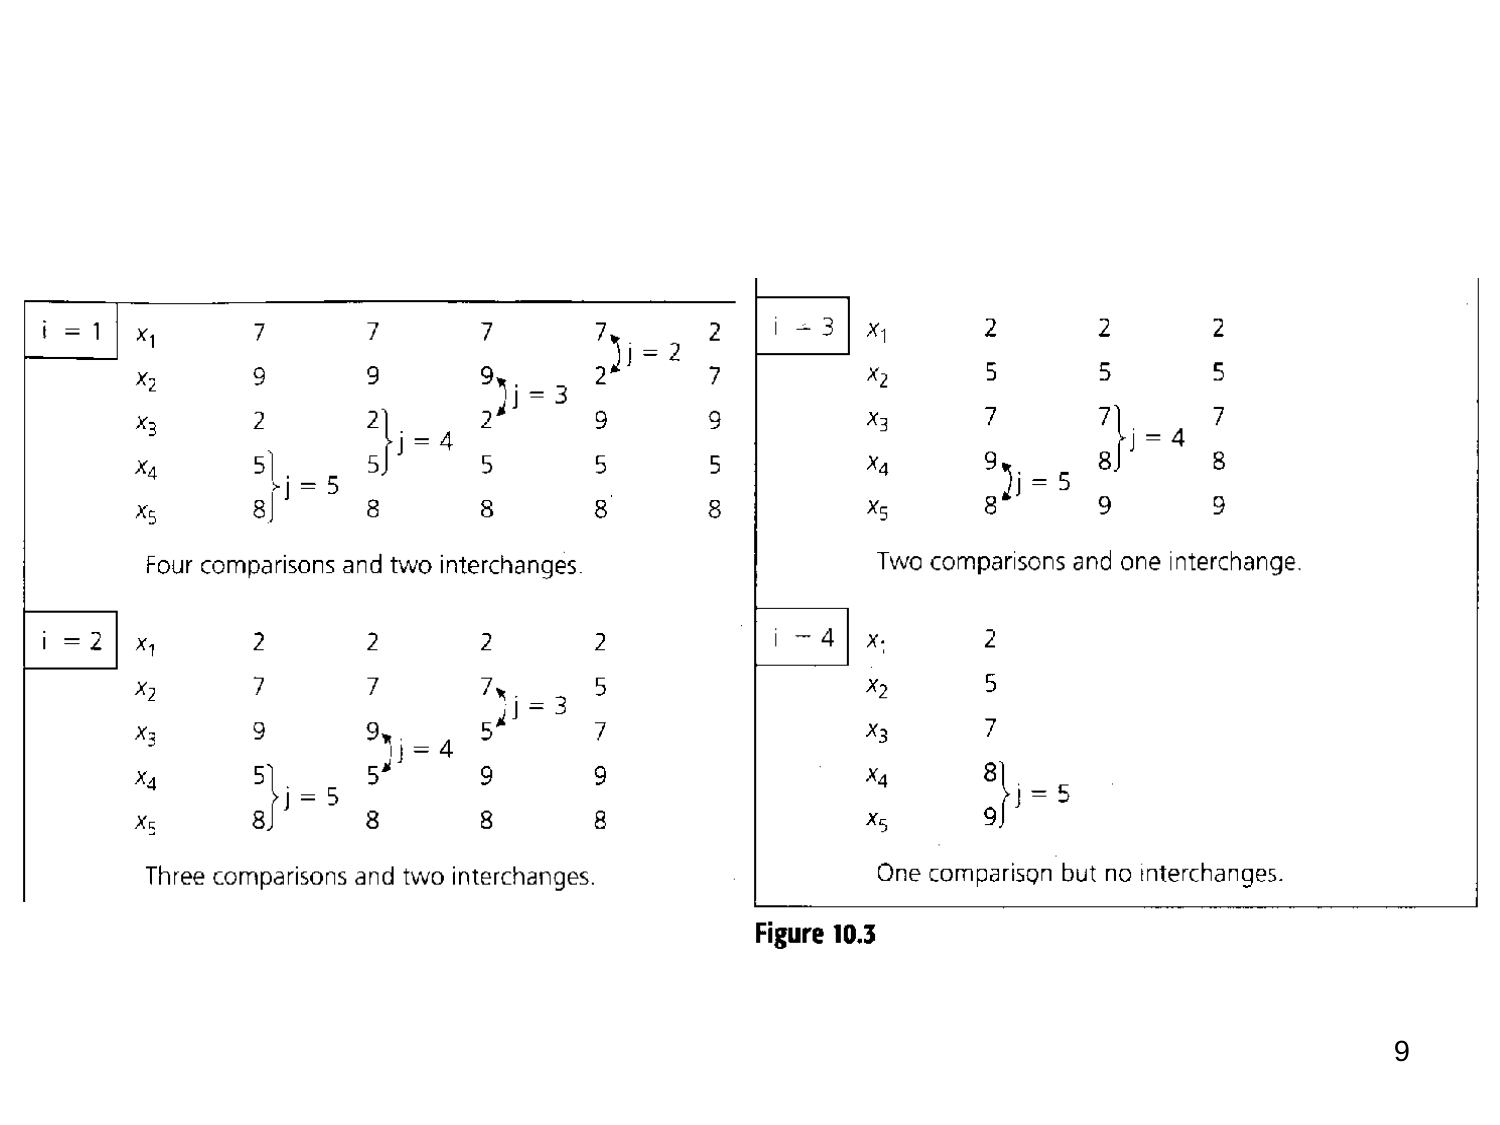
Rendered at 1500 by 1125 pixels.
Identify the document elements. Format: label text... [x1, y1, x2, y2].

slide_number 9 [1074, 1024, 1425, 1103]
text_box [5, 290, 735, 902]
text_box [735, 278, 1500, 949]
